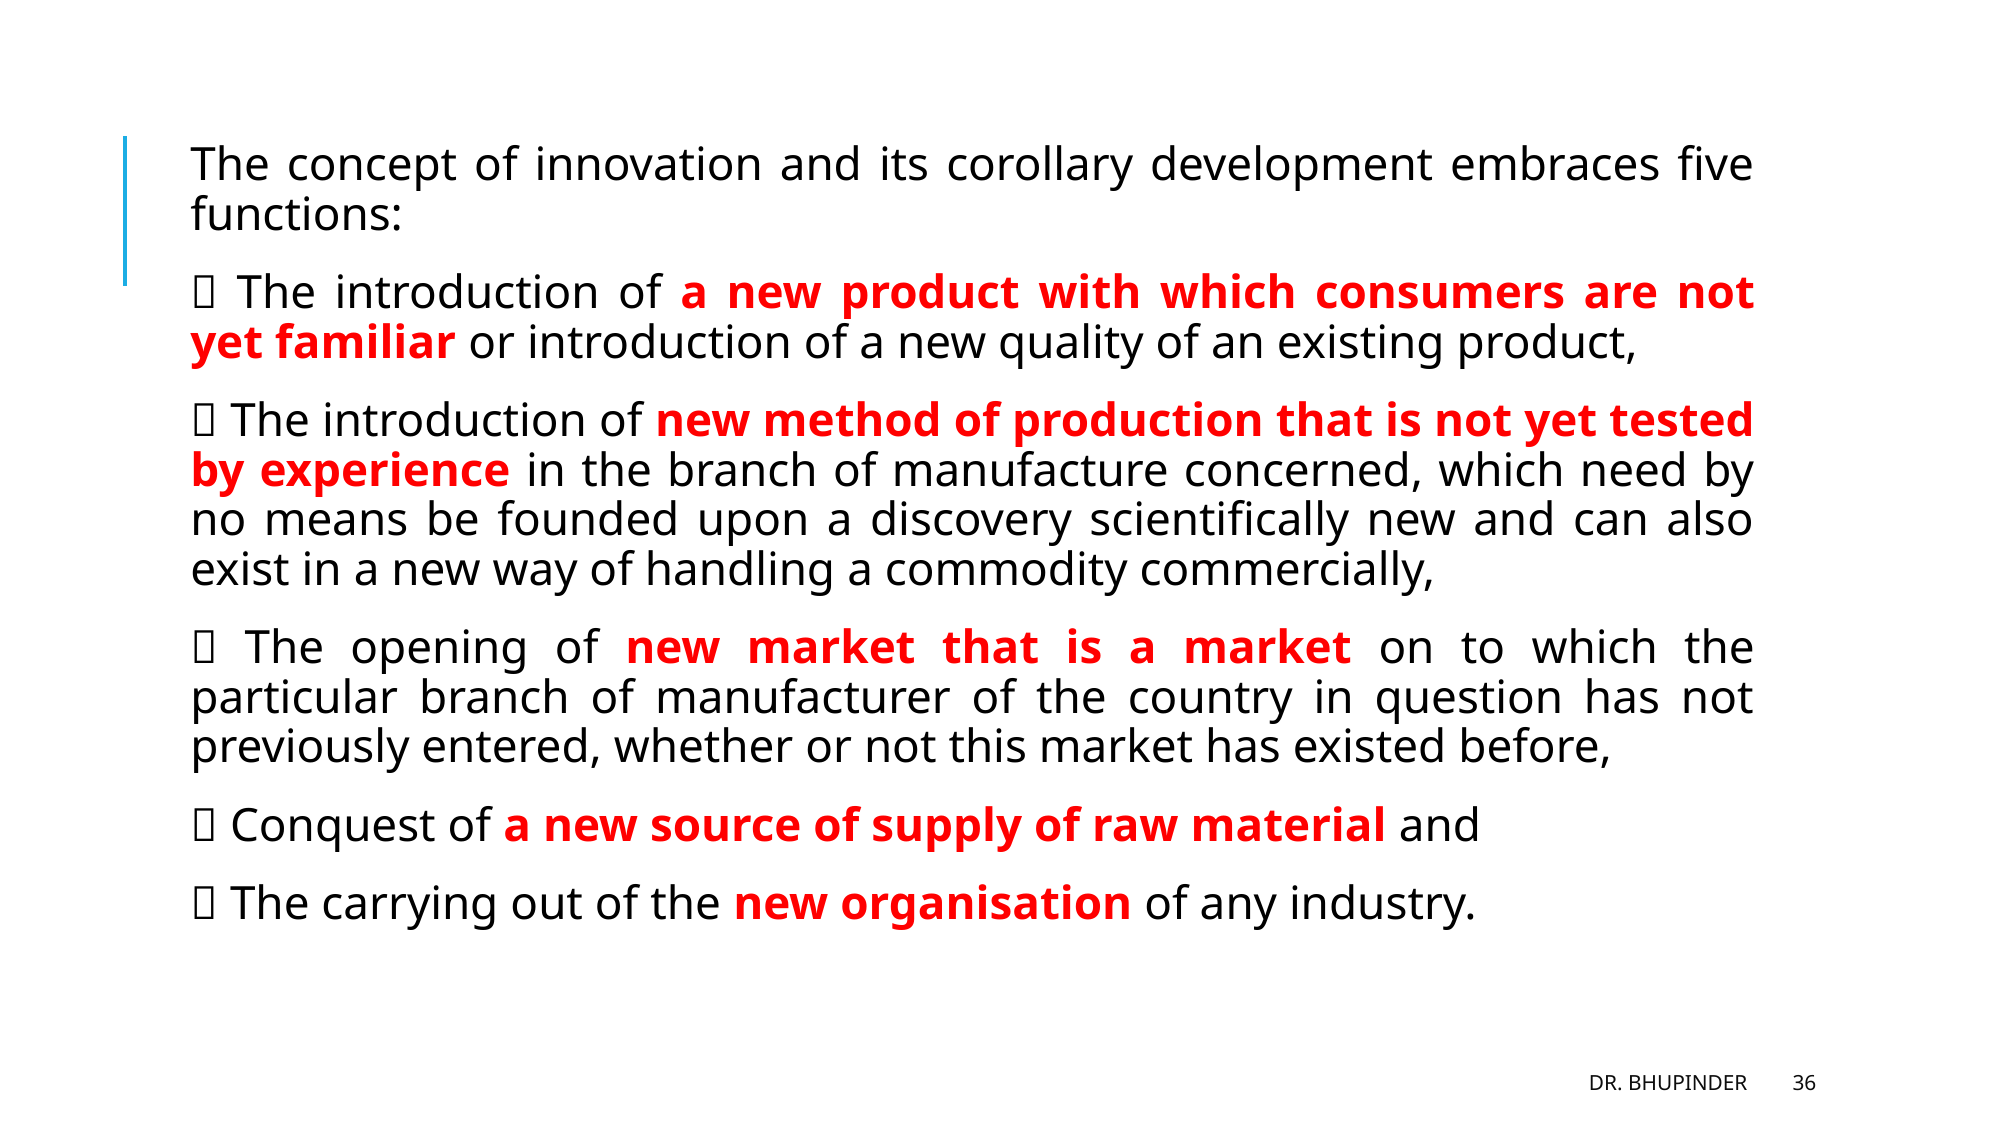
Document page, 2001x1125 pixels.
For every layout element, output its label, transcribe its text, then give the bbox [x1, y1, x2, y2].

slide_number 36 [1777, 1061, 1938, 1107]
list The concept of innovation and its corollary development embraces five functions:  The introduction of a new product with which consumers are not yet familiar or introduction of a new quality of an existing product,  The introduction of new method of production that is not yet tested by experience in the branch of manufacture concerned, which need by no means be founded upon a discovery scientifically new and can also exist in a new way of handling a commodity commercially,  The opening of new market that is a market on to which the particular branch of manufacturer of the country in question has not previously entered, whether or not this market has existed before,  Conquest of a new source of supply of raw material and  The carrying out of the new organisation of any industry. [168, 133, 1763, 1035]
footer DR. BHUPINDER [794, 1061, 1763, 1107]
